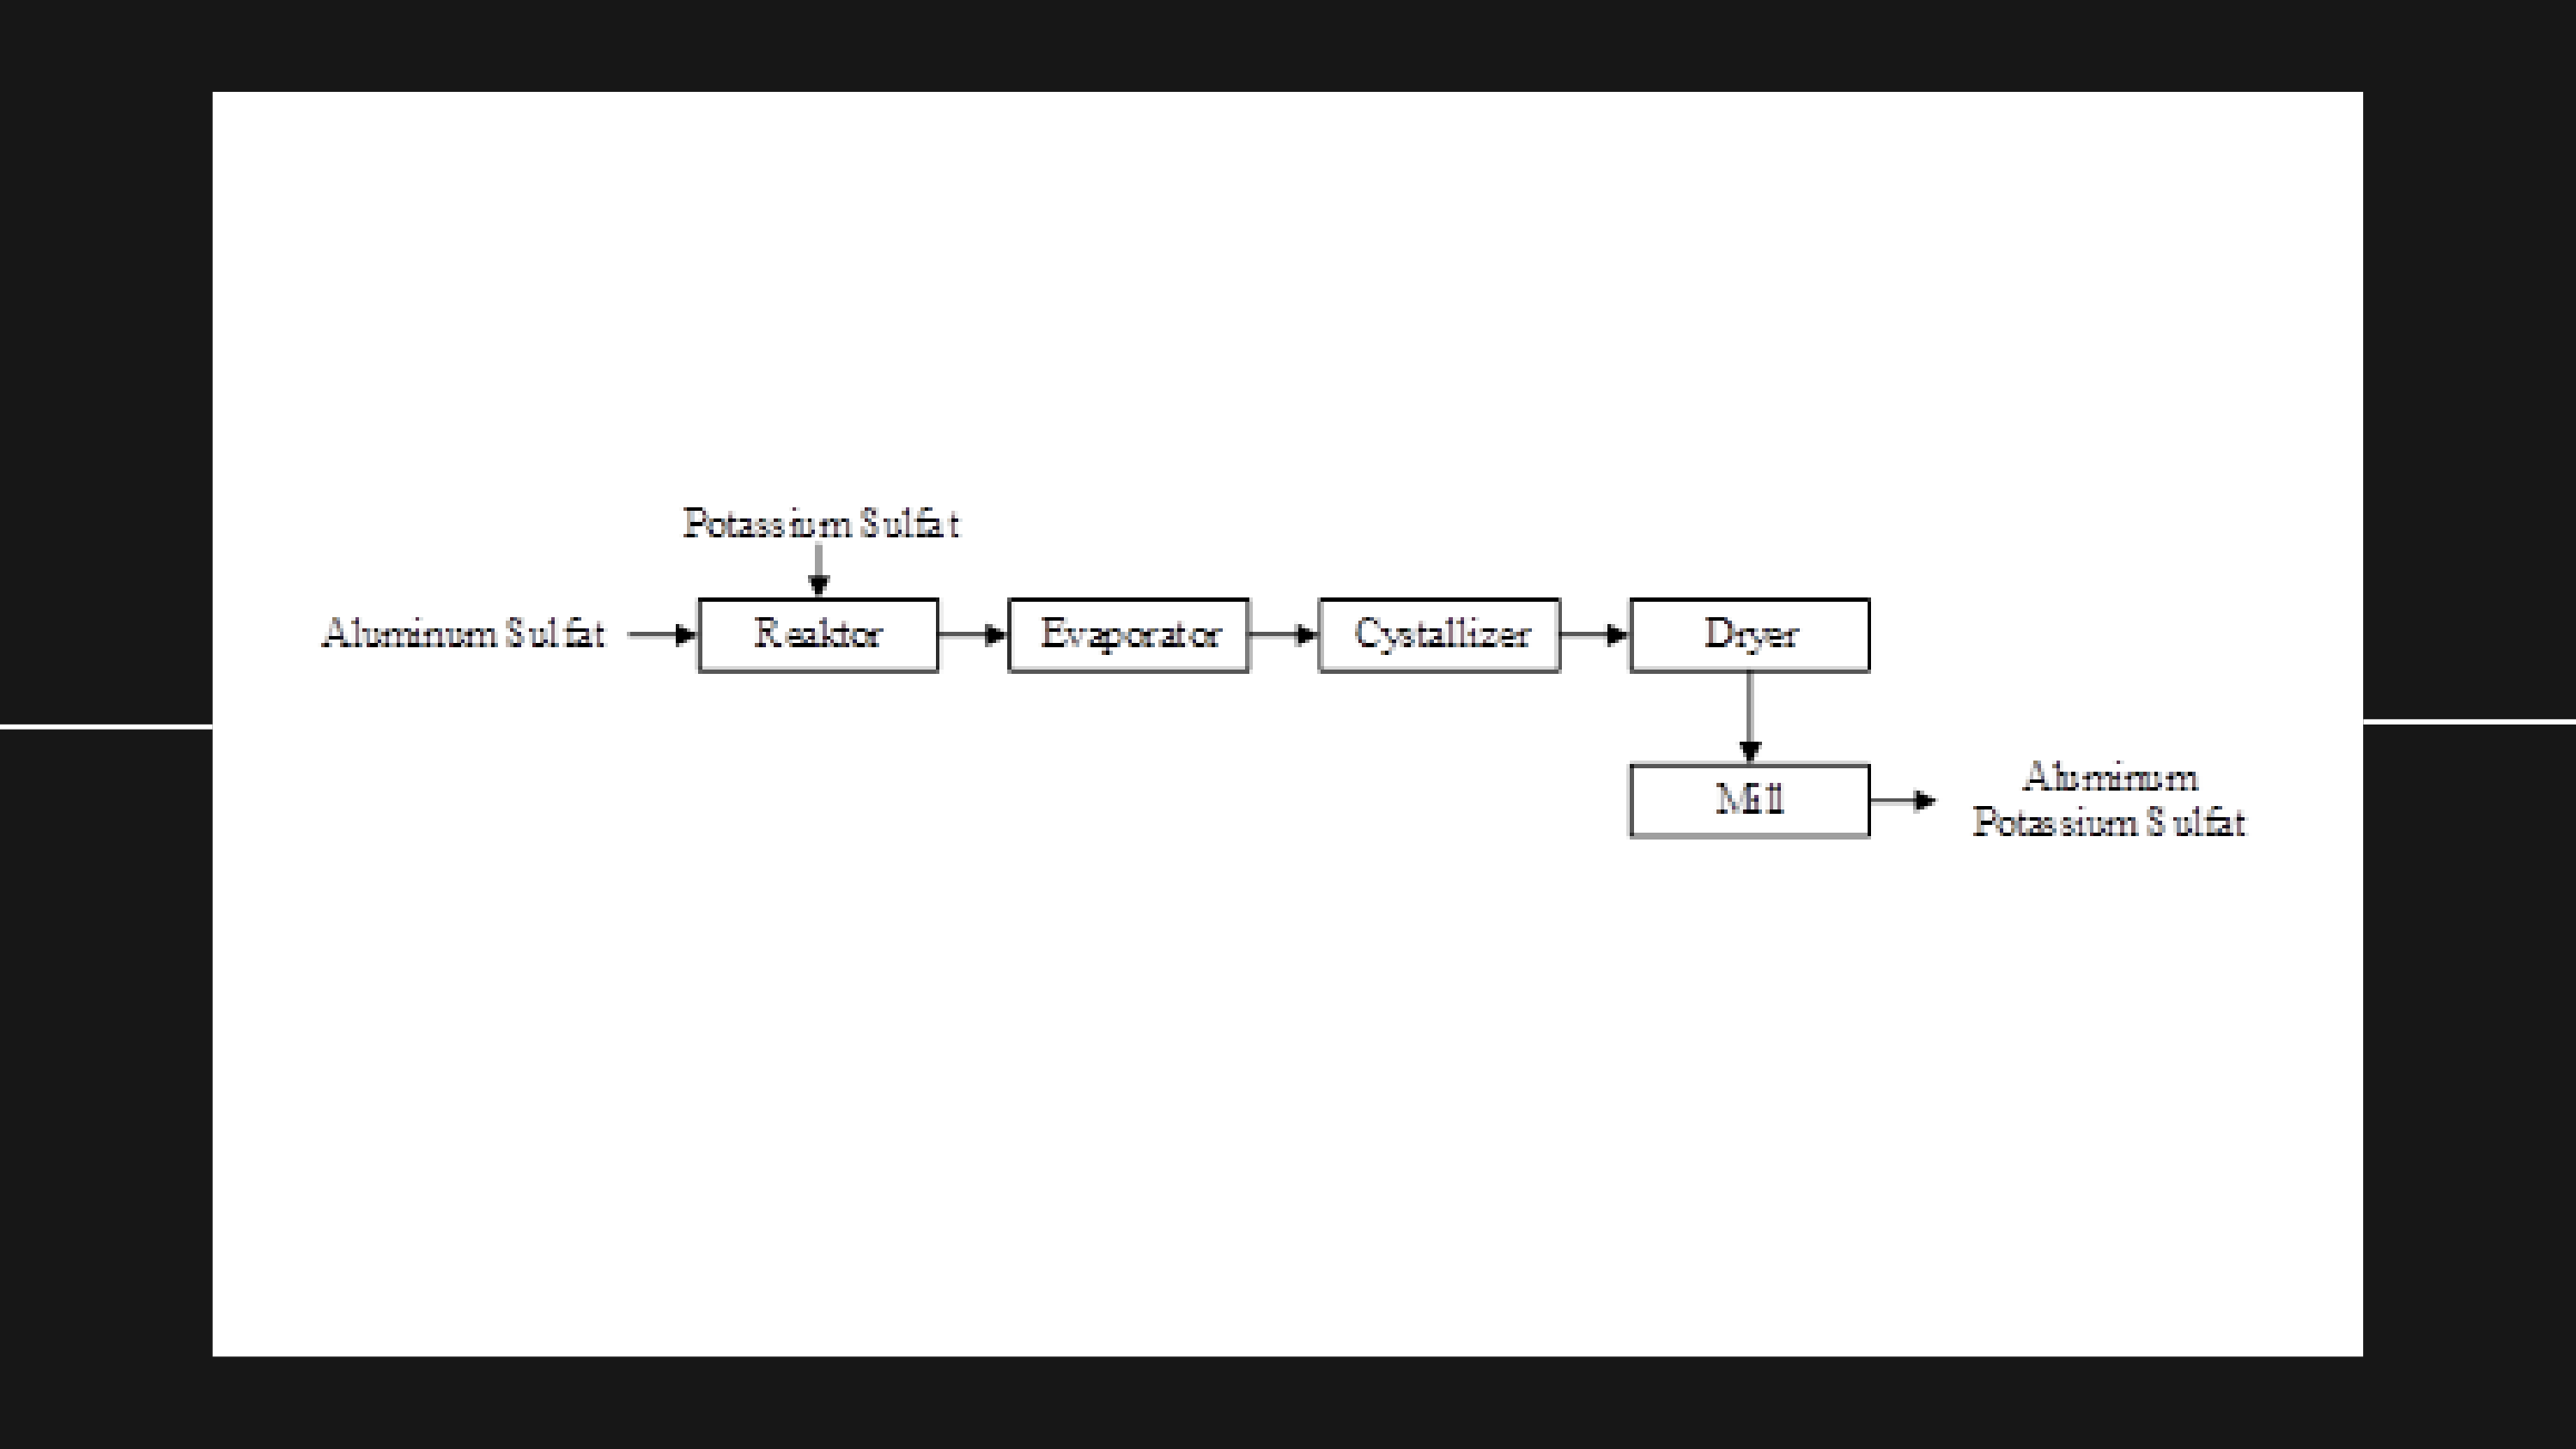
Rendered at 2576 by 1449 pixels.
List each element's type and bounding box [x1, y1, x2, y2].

text_box [2363, 718, 2576, 724]
text_box [212, 92, 2364, 1357]
text_box [0, 724, 213, 730]
picture [287, 496, 2287, 859]
